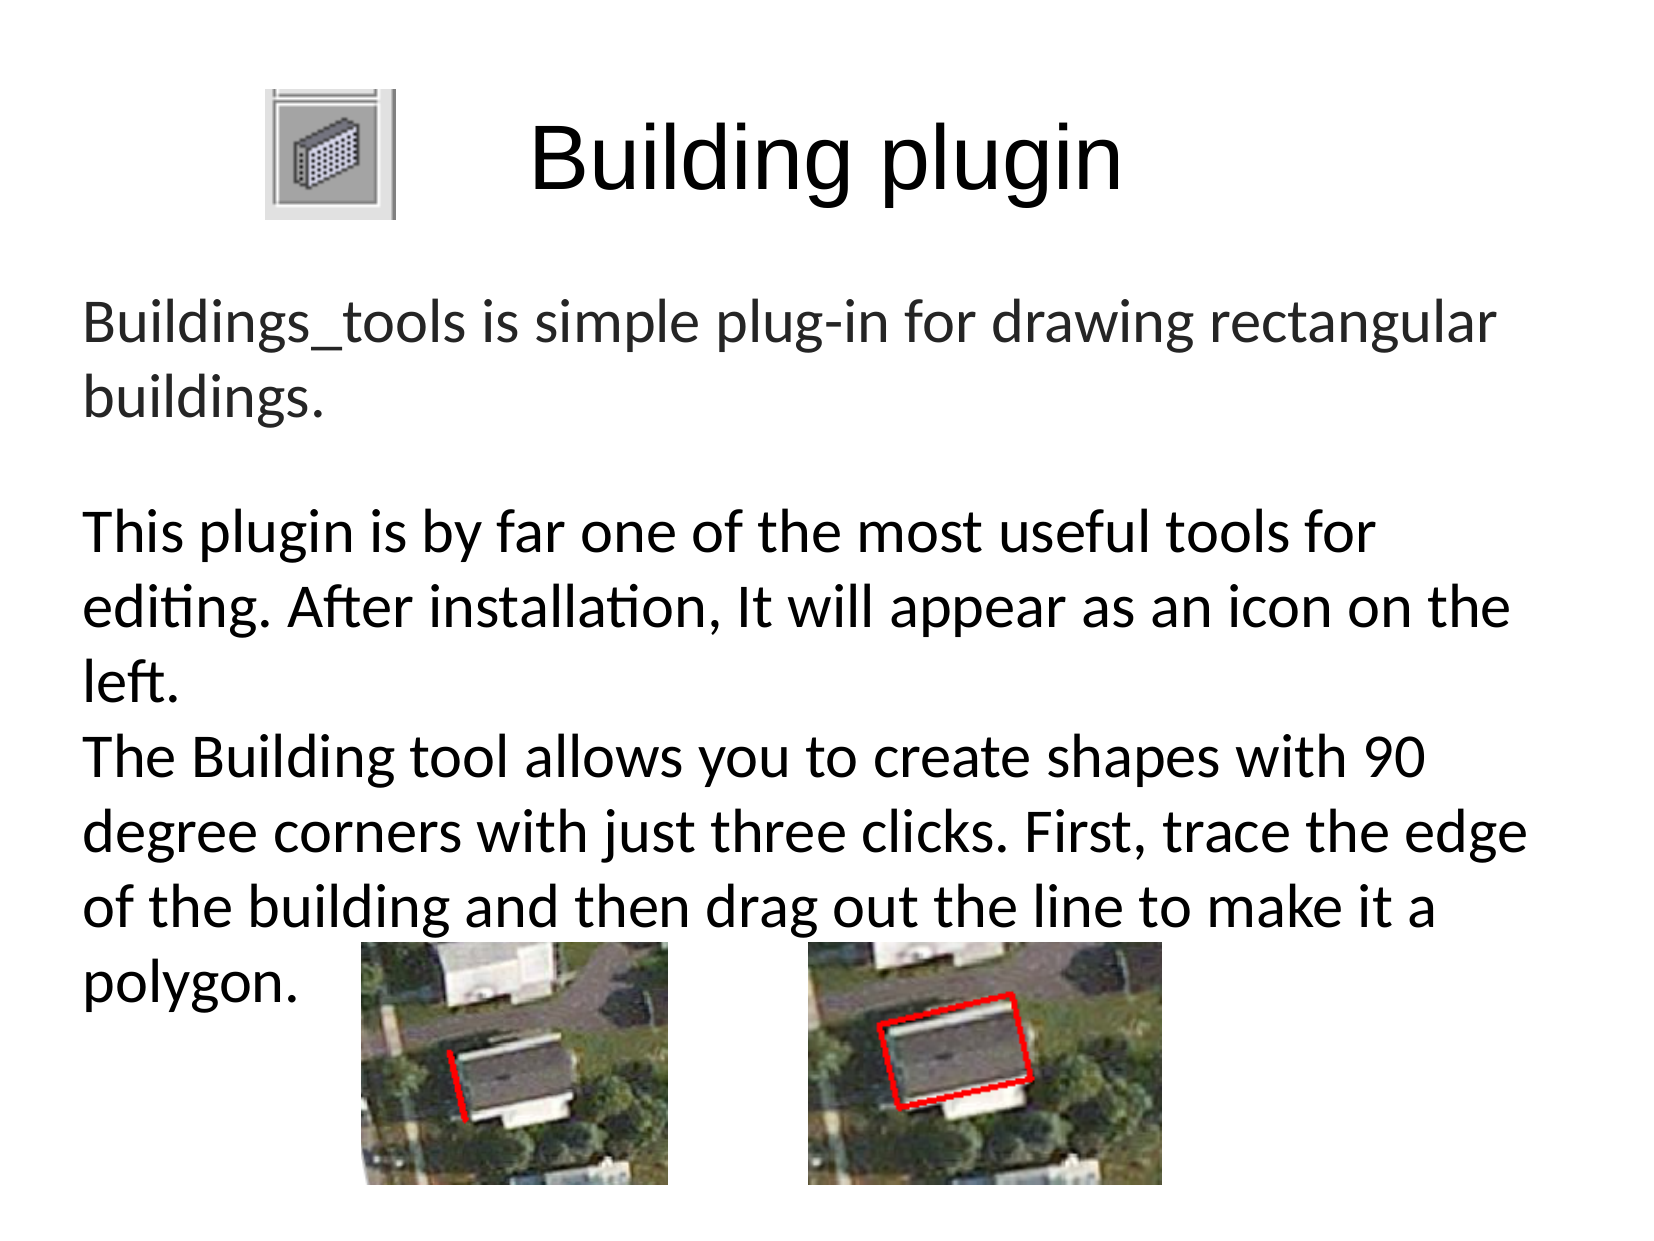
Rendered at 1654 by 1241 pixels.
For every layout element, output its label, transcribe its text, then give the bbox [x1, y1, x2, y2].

text_box Buildings_tools is simple plug-in for drawing rectangular buildings. This plugin is by far one of the most useful tools for editing. After installation, It will appear as an icon on the left. The Building tool allows you to create shapes with 90 degree corners with just three clicks. First, trace the edge of the building and then drag out the line to make it a polygon. [82, 219, 1571, 1010]
picture [807, 941, 1163, 1185]
picture [265, 89, 397, 221]
text_box Building plugin [82, 49, 1571, 219]
picture [361, 941, 668, 1185]
